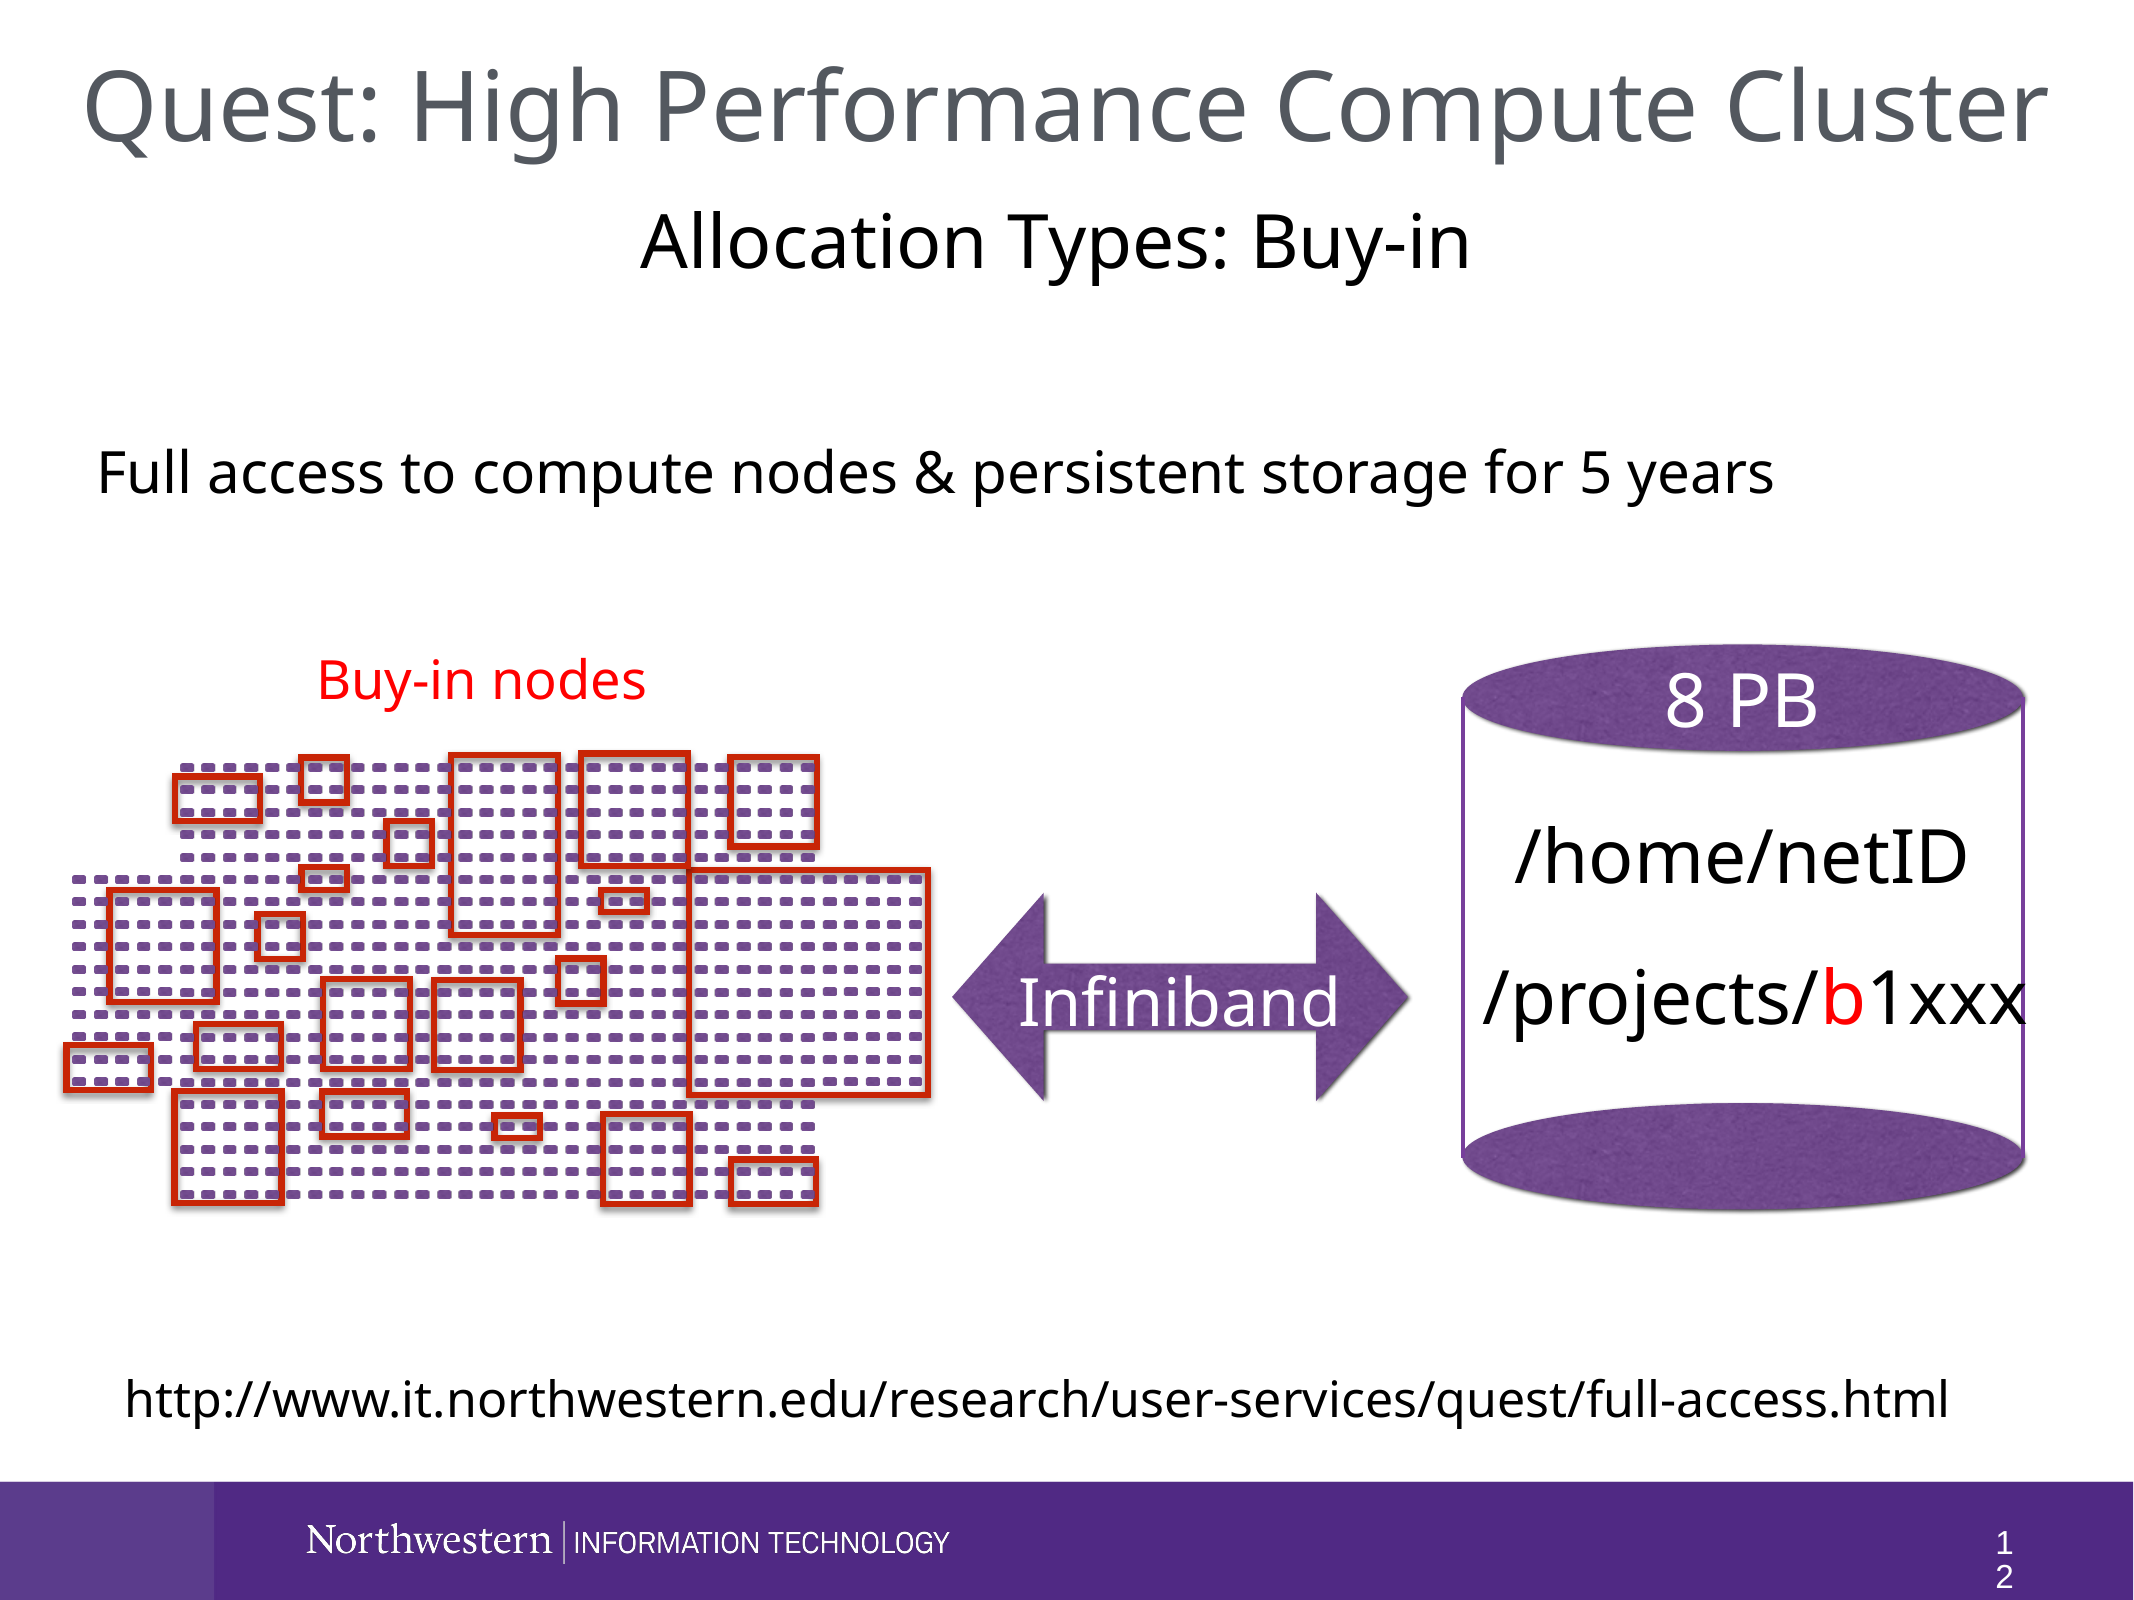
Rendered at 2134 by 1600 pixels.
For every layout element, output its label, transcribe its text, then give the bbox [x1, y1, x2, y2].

text_box Buy-in nodes [301, 638, 663, 718]
text_box [952, 892, 1044, 1102]
text_box http://www.it.northwestern.edu/research/user-services/quest/full-access.html [49, 1360, 2027, 1435]
text_box Allocation Types: Buy-in [127, 184, 2006, 292]
picture [0, 0, 2134, 1600]
slide_number 12 [1984, 1513, 2028, 1573]
text_box Infiniband [1009, 951, 1350, 1048]
text_box Quest: High Performance Compute Cluster [73, 35, 2060, 170]
text_box [1316, 892, 1408, 1102]
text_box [1461, 643, 2024, 1210]
text_box Full access to compute nodes & persistent storage for 5 years [88, 426, 1784, 513]
